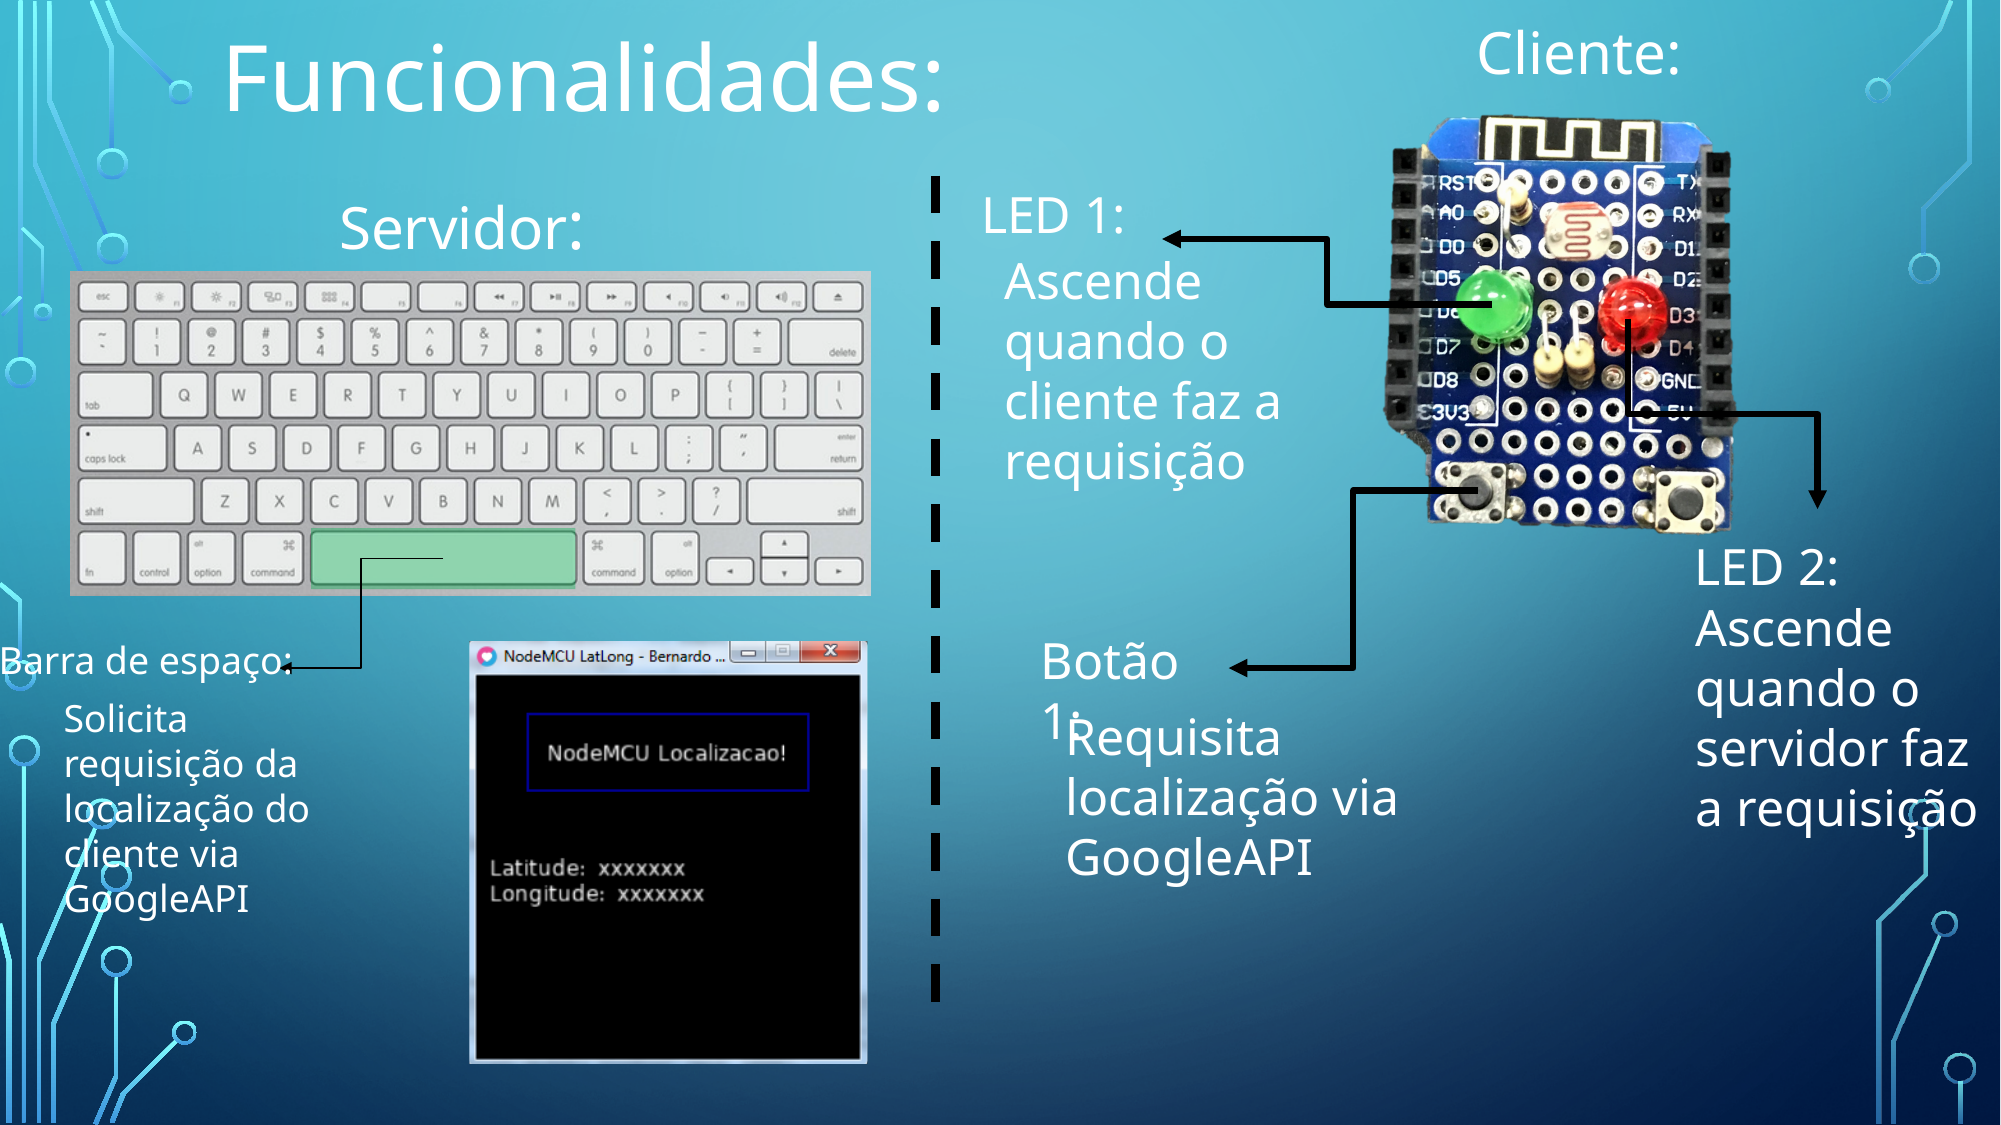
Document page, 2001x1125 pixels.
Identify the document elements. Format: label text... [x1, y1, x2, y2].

text_box Servidor: [324, 175, 601, 271]
text_box Botão 1: [1025, 622, 1241, 757]
text_box Barra de espaço: [0, 629, 308, 690]
text_box Ascende quando o cliente faz a requisição [990, 242, 1330, 498]
text_box Solicita requisição da localização do cliente via GoogleAPI [48, 687, 357, 928]
text_box Ascende quando o servidor faz a requisição [1680, 589, 2000, 844]
text_box Funcionalidades: [206, 12, 993, 138]
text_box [1228, 490, 1479, 669]
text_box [1627, 318, 1819, 509]
picture [70, 271, 871, 597]
text_box Cliente: [1462, 8, 1754, 94]
text_box LED 2: [1680, 528, 1882, 589]
picture [1336, 104, 1780, 547]
picture [469, 640, 868, 1064]
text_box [278, 558, 444, 669]
text_box LED 1: [966, 175, 1181, 251]
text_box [1161, 238, 1493, 305]
text_box Requisita localização via GoogleAPI [1050, 698, 1431, 893]
